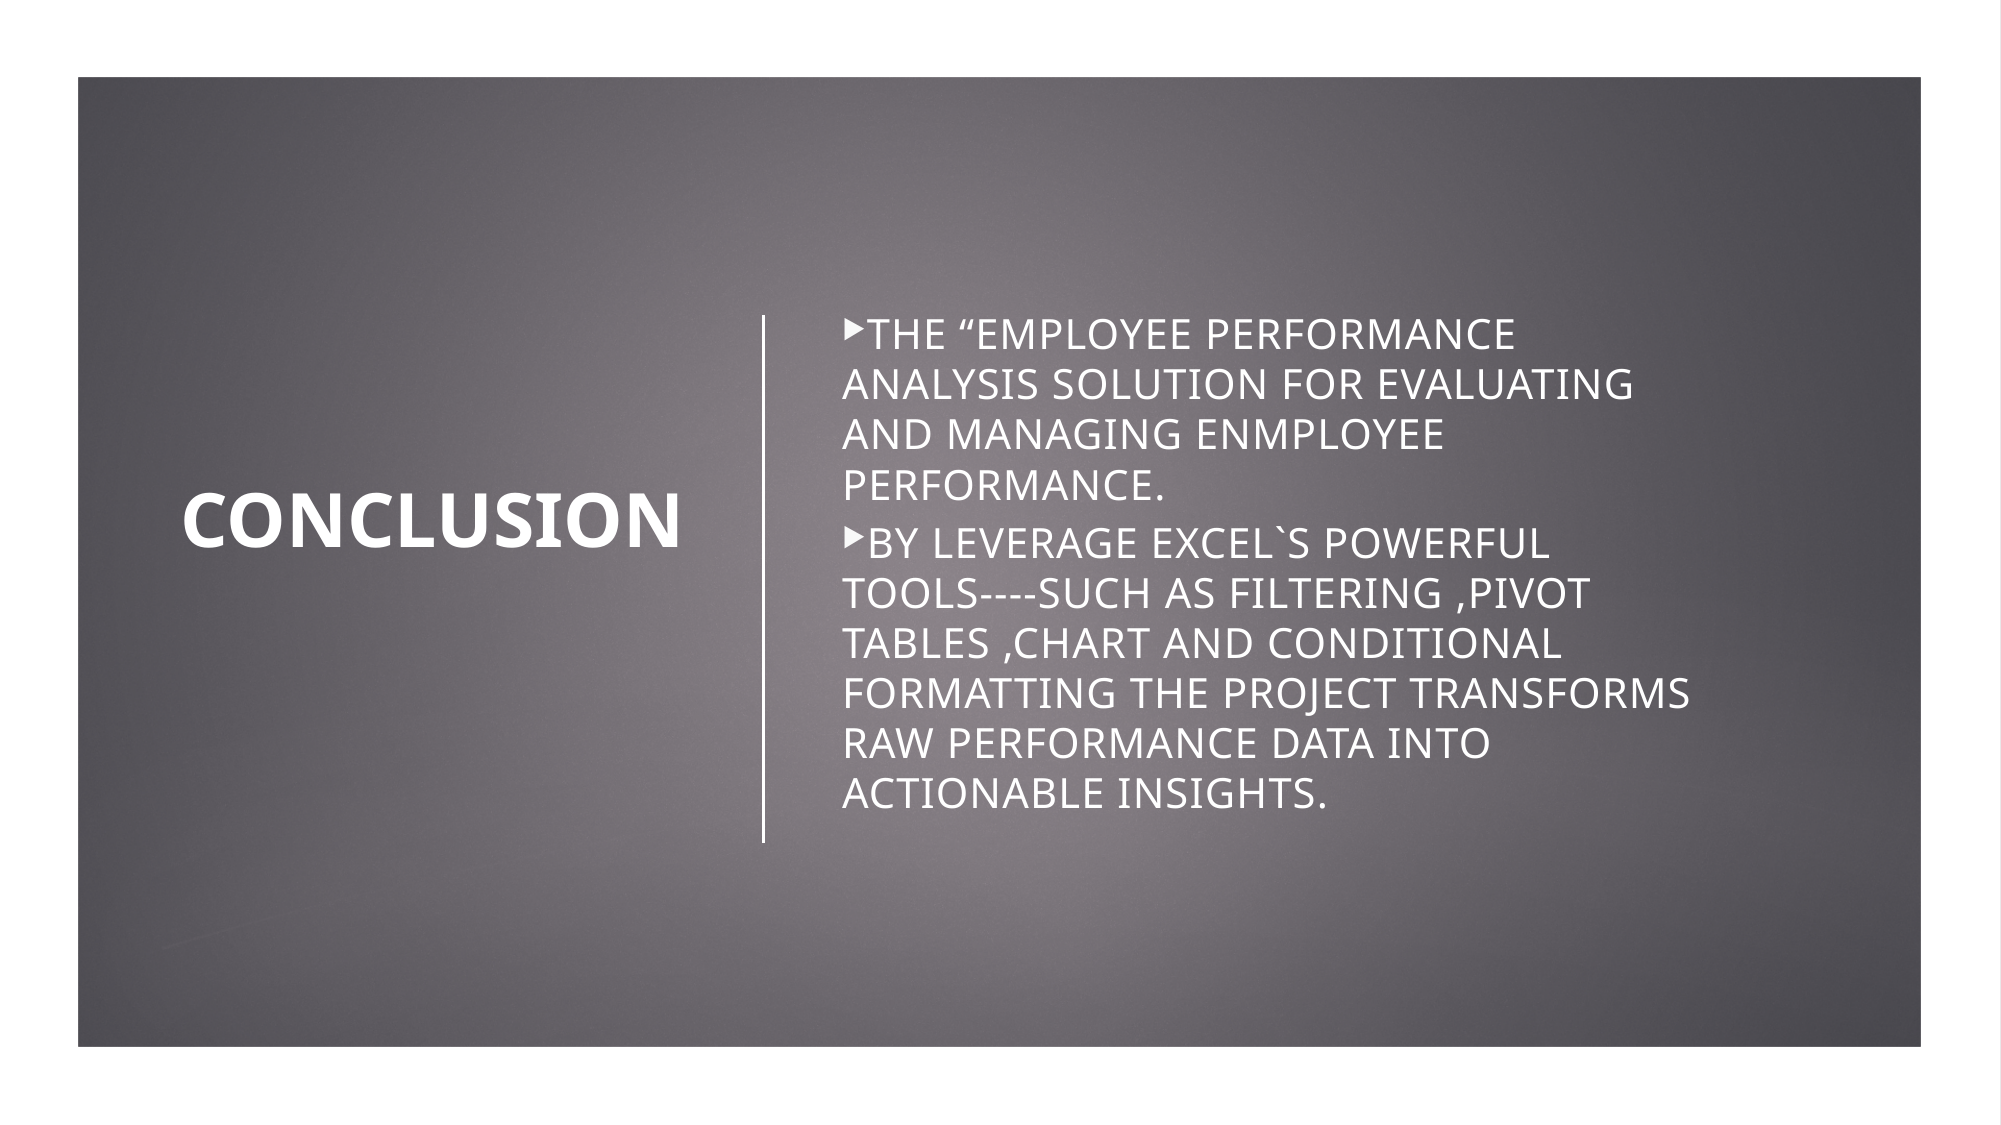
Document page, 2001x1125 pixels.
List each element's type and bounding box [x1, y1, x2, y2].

text_box [0, 0, 2000, 1125]
